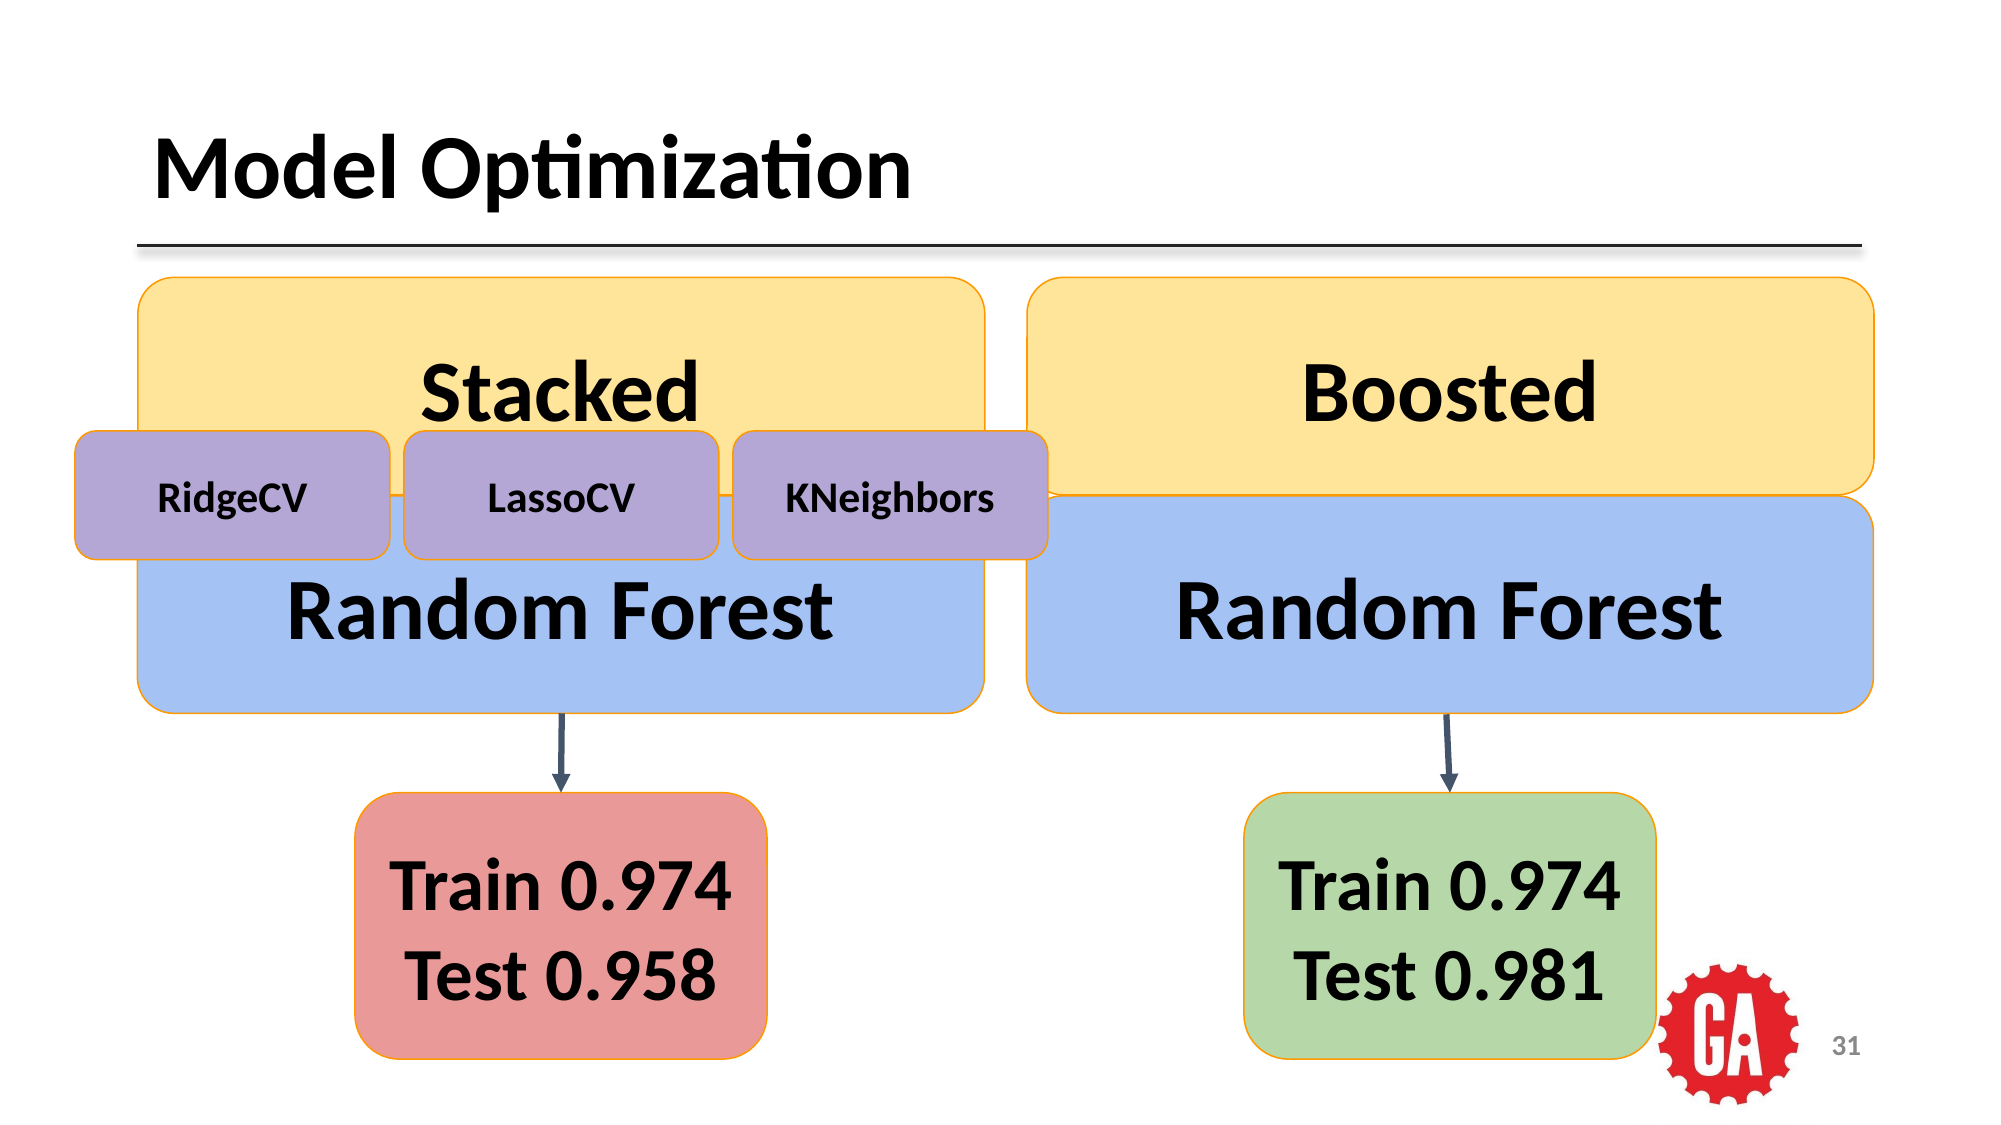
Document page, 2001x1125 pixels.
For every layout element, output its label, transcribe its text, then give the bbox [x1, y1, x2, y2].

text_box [1446, 714, 1451, 793]
slide_number ‹#› [1426, 1013, 1877, 1074]
text_box Stacked [137, 277, 985, 495]
text_box Train 0.974 Test 0.981 [1243, 792, 1657, 1060]
text_box KNeighbors [732, 430, 1048, 560]
text_box Random Forest [1026, 495, 1874, 714]
text_box LassoCV [403, 430, 719, 560]
title Model Optimization [137, 59, 1863, 278]
text_box Train 0.974 Test 0.958 [354, 792, 768, 1060]
text_box Random Forest [137, 495, 985, 714]
picture [1657, 943, 1819, 1013]
text_box RidgeCV [74, 430, 390, 560]
picture [1637, 1074, 1819, 1125]
text_box Boosted [1026, 277, 1874, 495]
